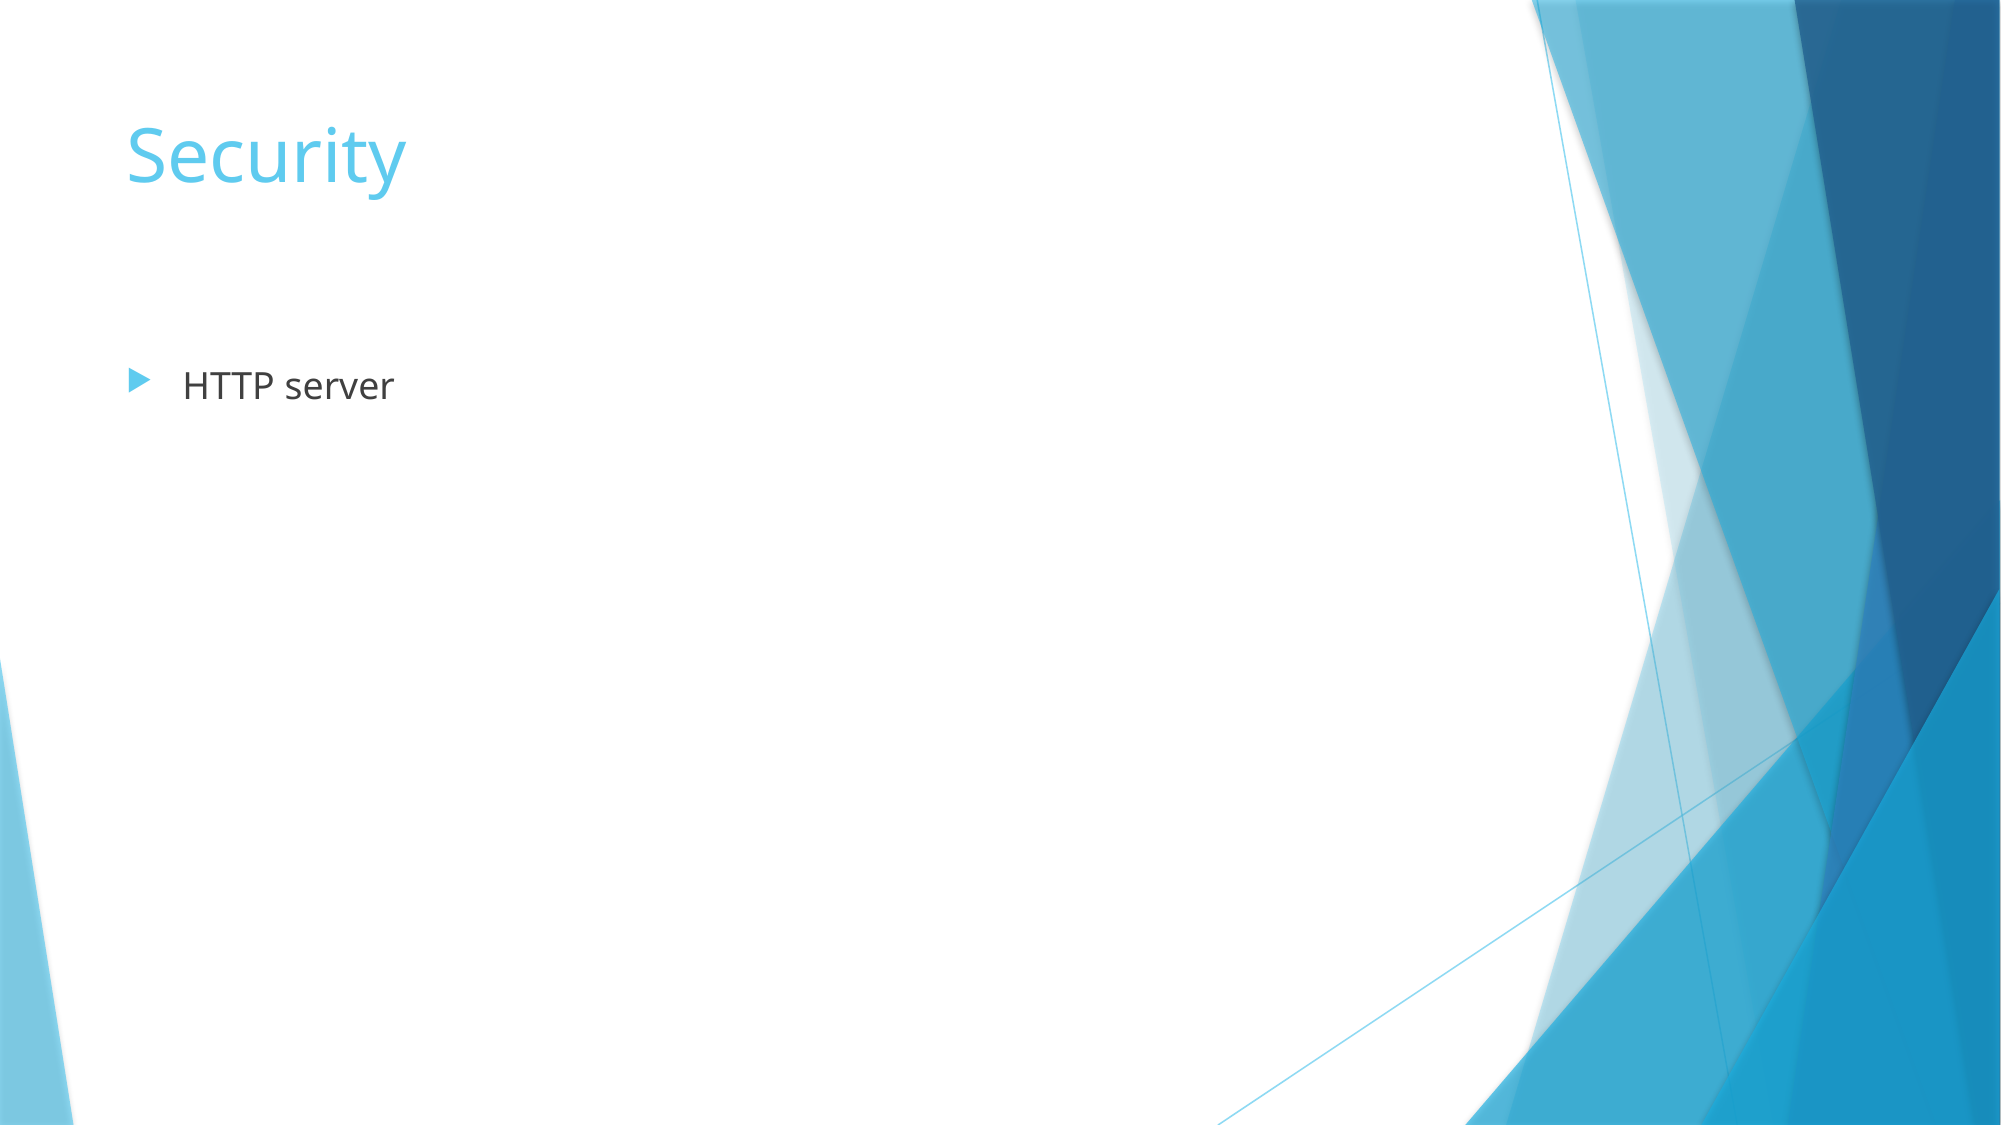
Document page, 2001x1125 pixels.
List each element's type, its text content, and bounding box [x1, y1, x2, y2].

title Security [111, 99, 1522, 317]
list HTTP server [111, 354, 1522, 992]
